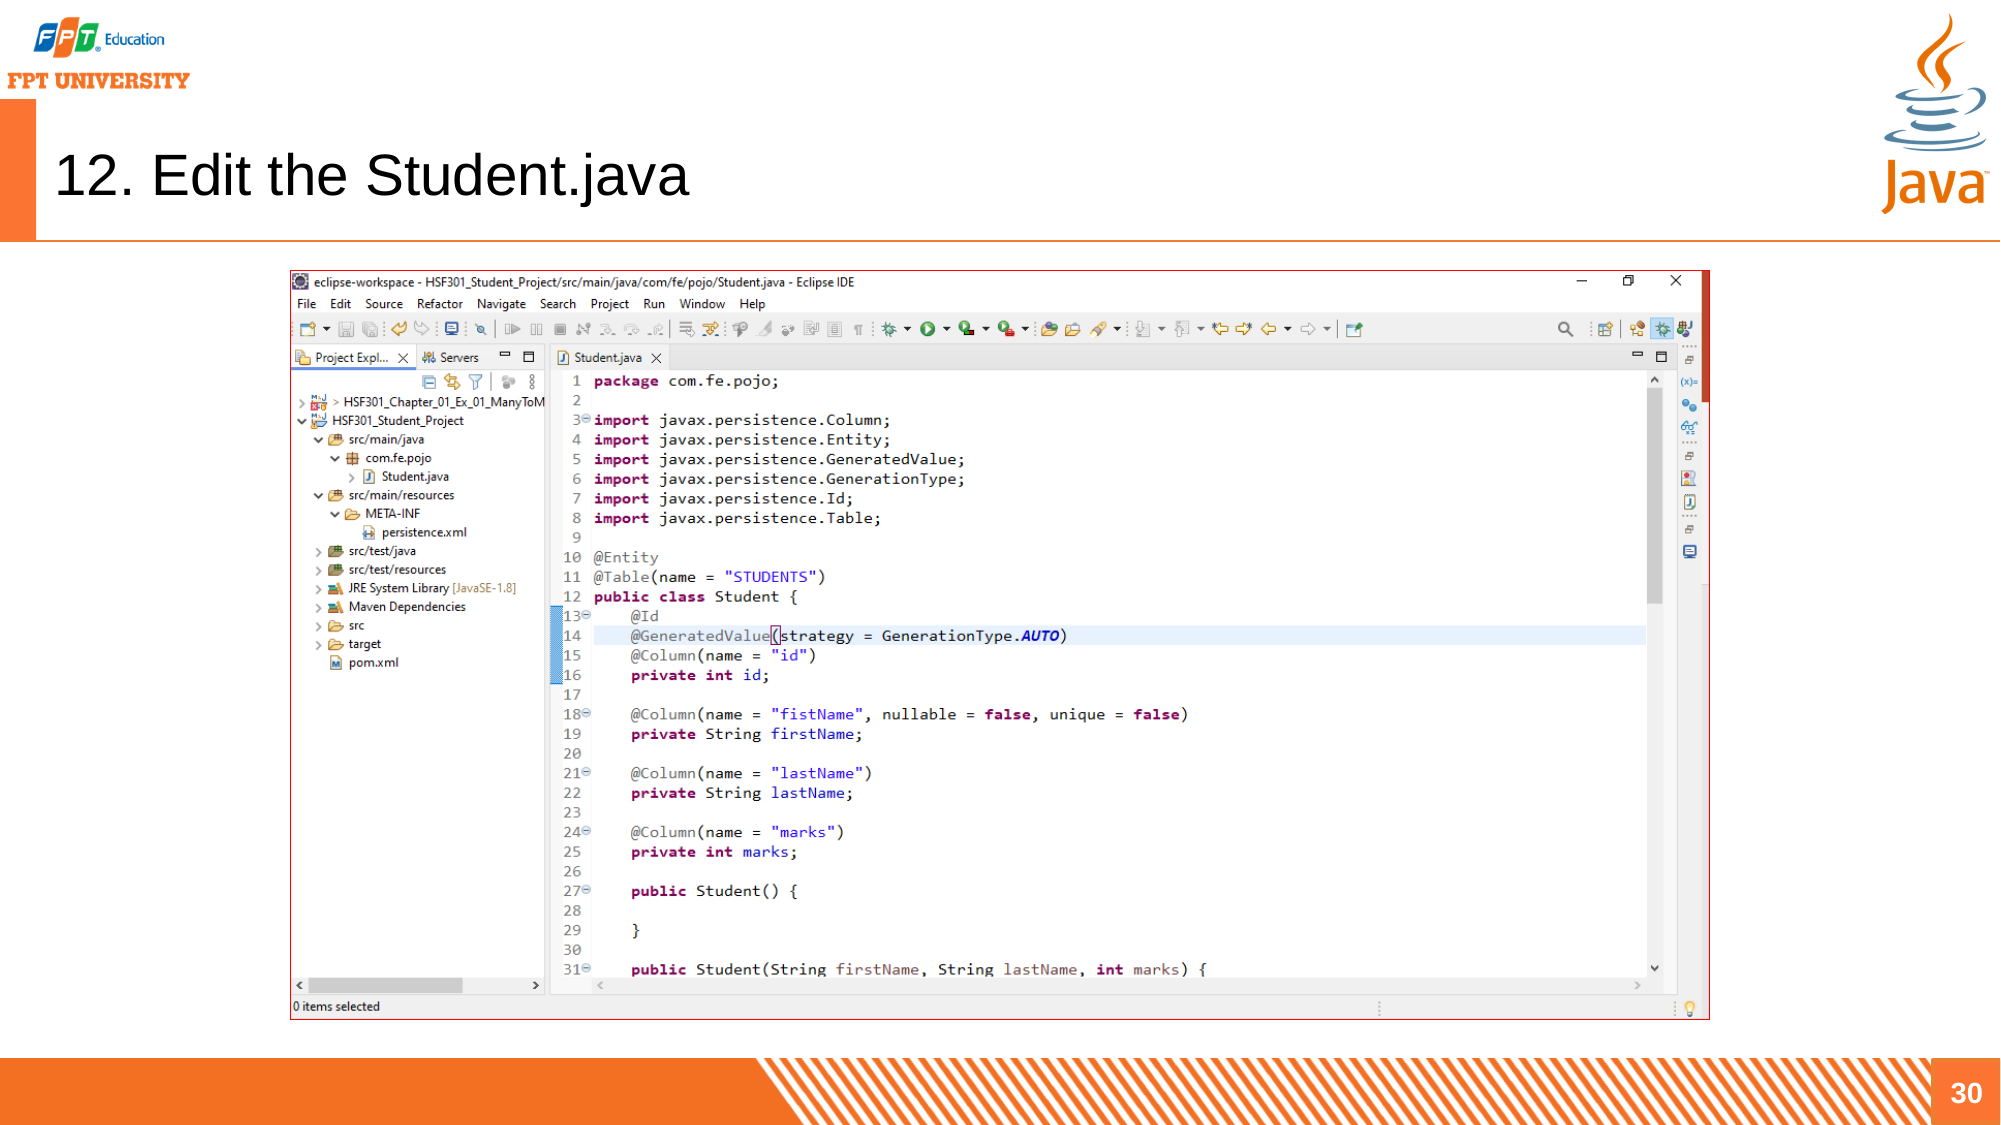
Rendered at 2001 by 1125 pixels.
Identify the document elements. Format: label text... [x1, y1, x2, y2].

picture [290, 269, 1710, 1021]
slide_number 30 [1933, 1059, 2000, 1124]
title 12. Edit the Student.java [39, 123, 1872, 230]
picture [1868, 4, 2000, 226]
picture [0, 1058, 1934, 1125]
picture [0, 2, 197, 99]
